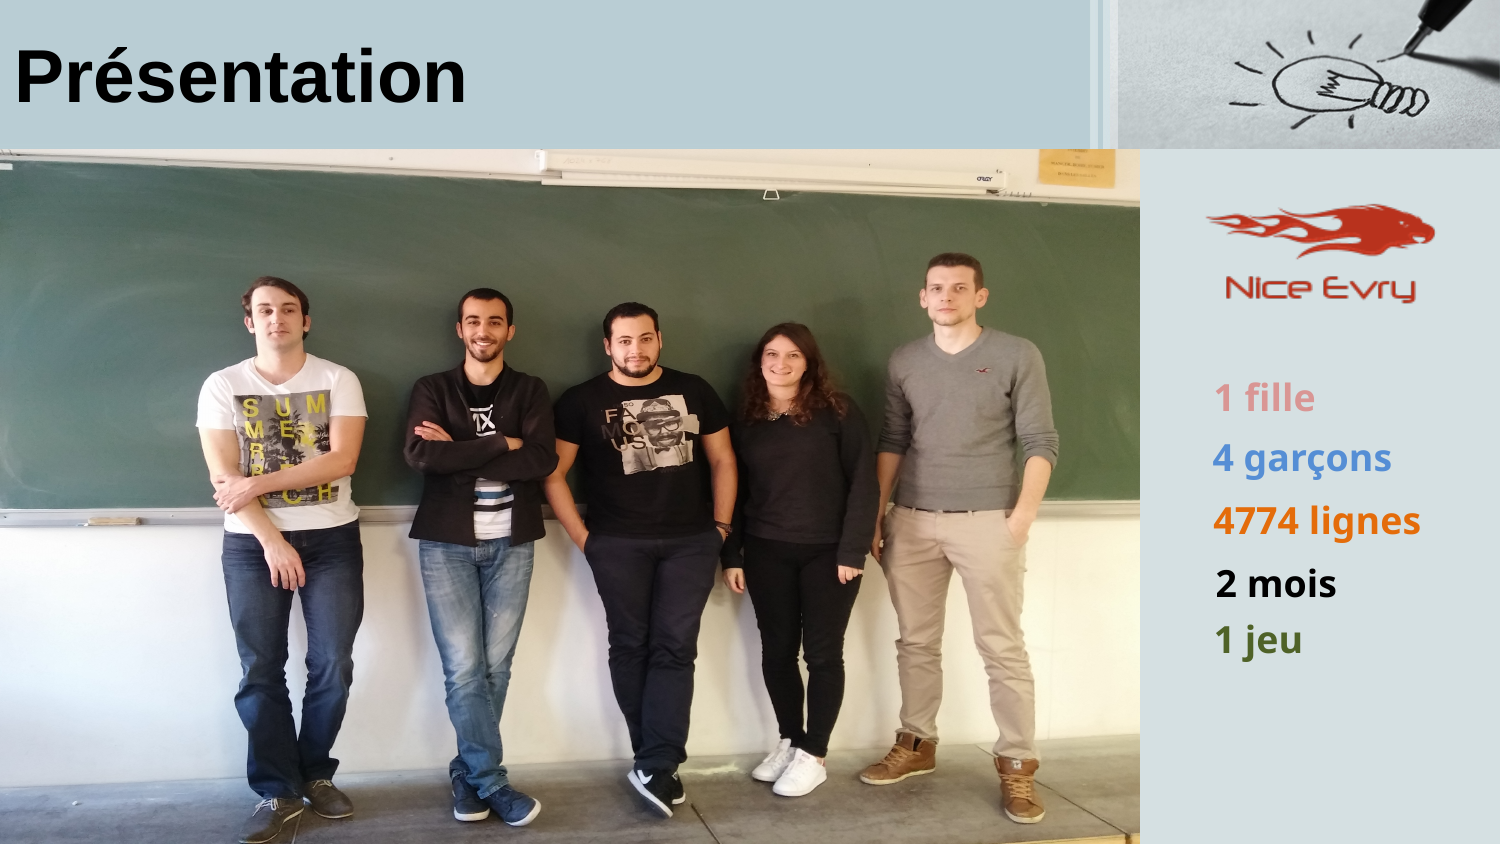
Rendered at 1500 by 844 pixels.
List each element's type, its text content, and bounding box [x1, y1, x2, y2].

picture [0, 146, 1500, 844]
text_box 4774 lignes [1198, 489, 1437, 550]
title Présentation [0, 0, 1500, 146]
text_box 2 mois [1200, 552, 1352, 613]
text_box 1 fille [1198, 366, 1331, 426]
text_box 4 garçons [1197, 426, 1408, 487]
text_box 1 jeu [1198, 608, 1319, 669]
